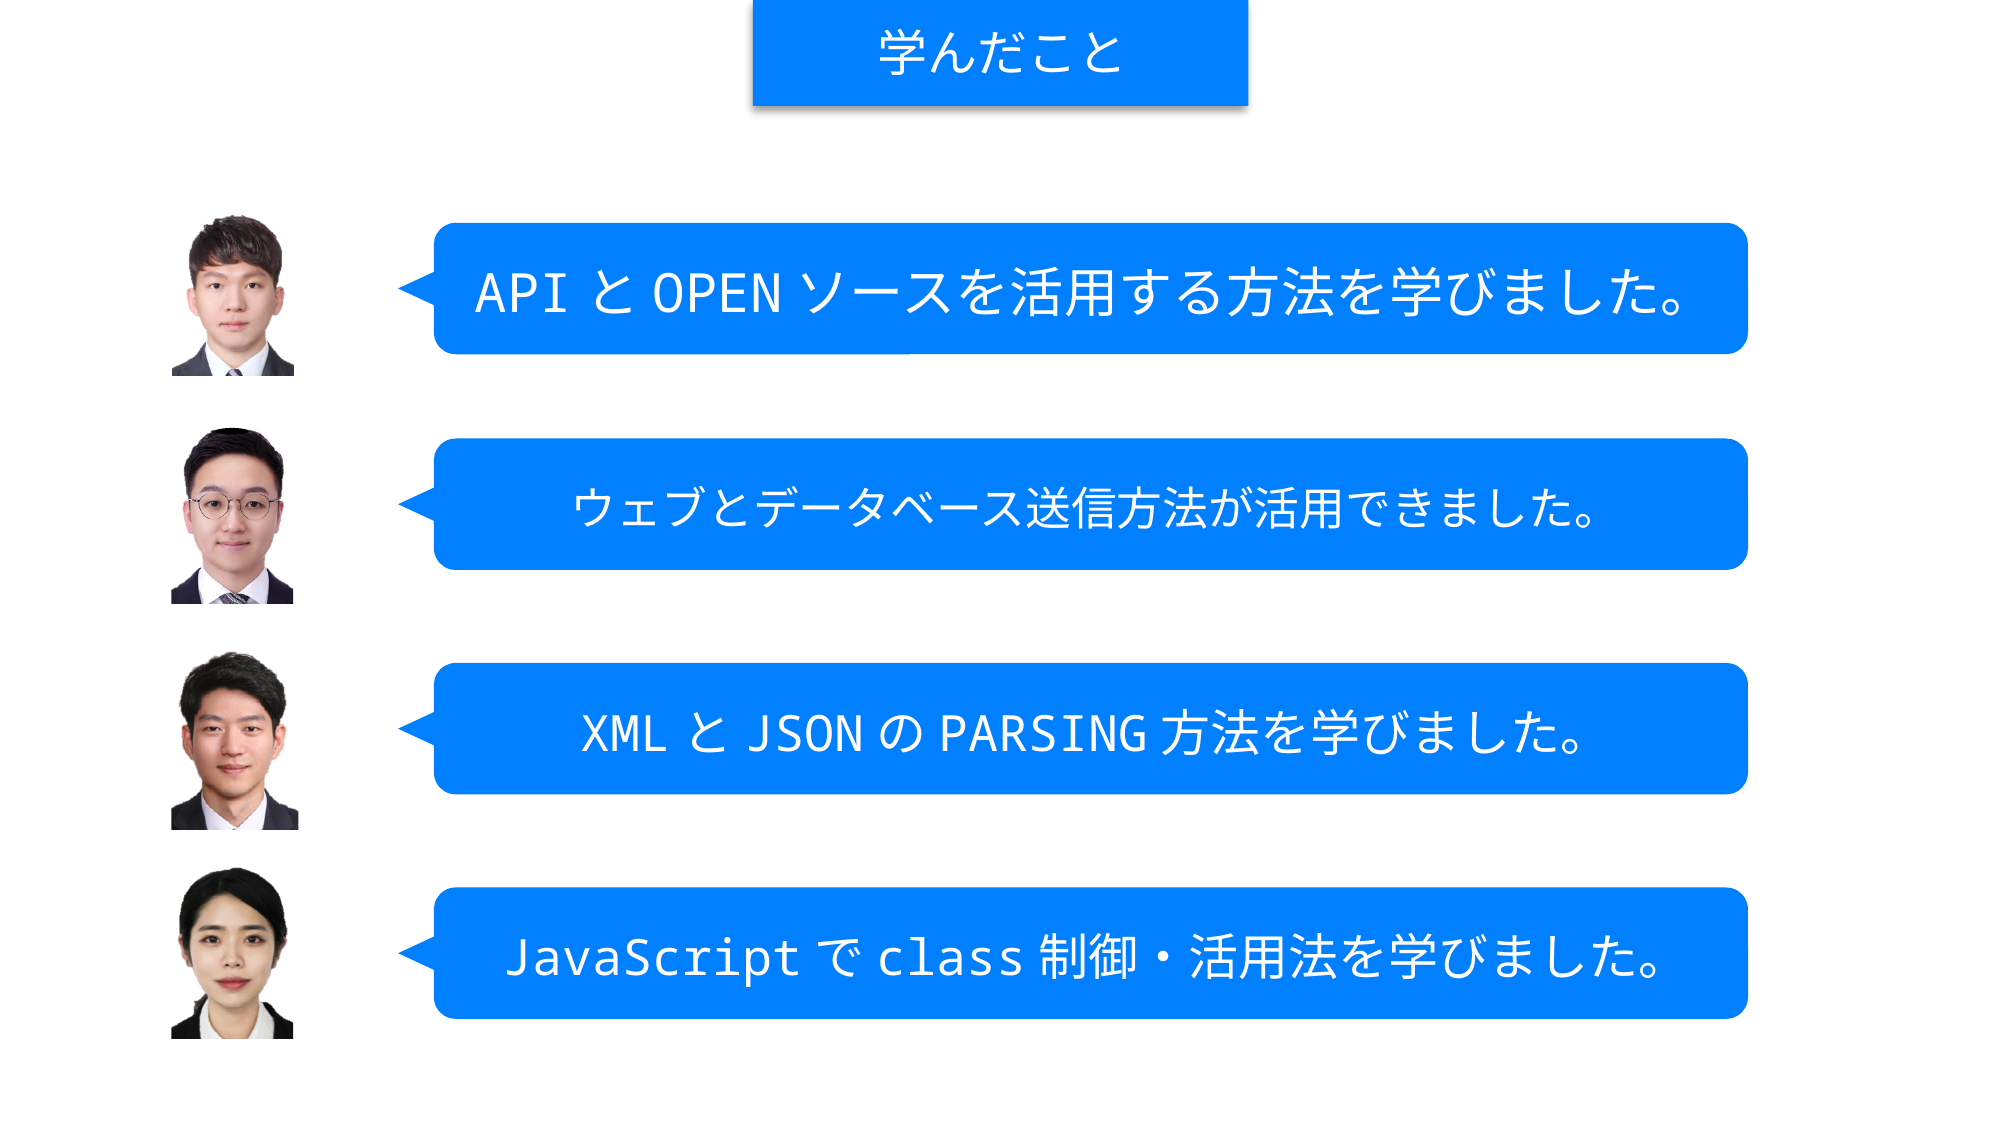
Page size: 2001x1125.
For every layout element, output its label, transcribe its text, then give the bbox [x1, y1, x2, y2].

text_box [752, 0, 1249, 107]
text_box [397, 438, 1749, 570]
picture [172, 199, 294, 376]
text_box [171, 403, 294, 604]
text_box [397, 222, 1749, 355]
text_box 배운 점 [744, 0, 1253, 122]
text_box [397, 887, 1749, 1019]
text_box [397, 662, 1749, 795]
picture [171, 838, 294, 1039]
picture [171, 628, 299, 830]
text_box 学んだこと [811, 3, 1194, 99]
